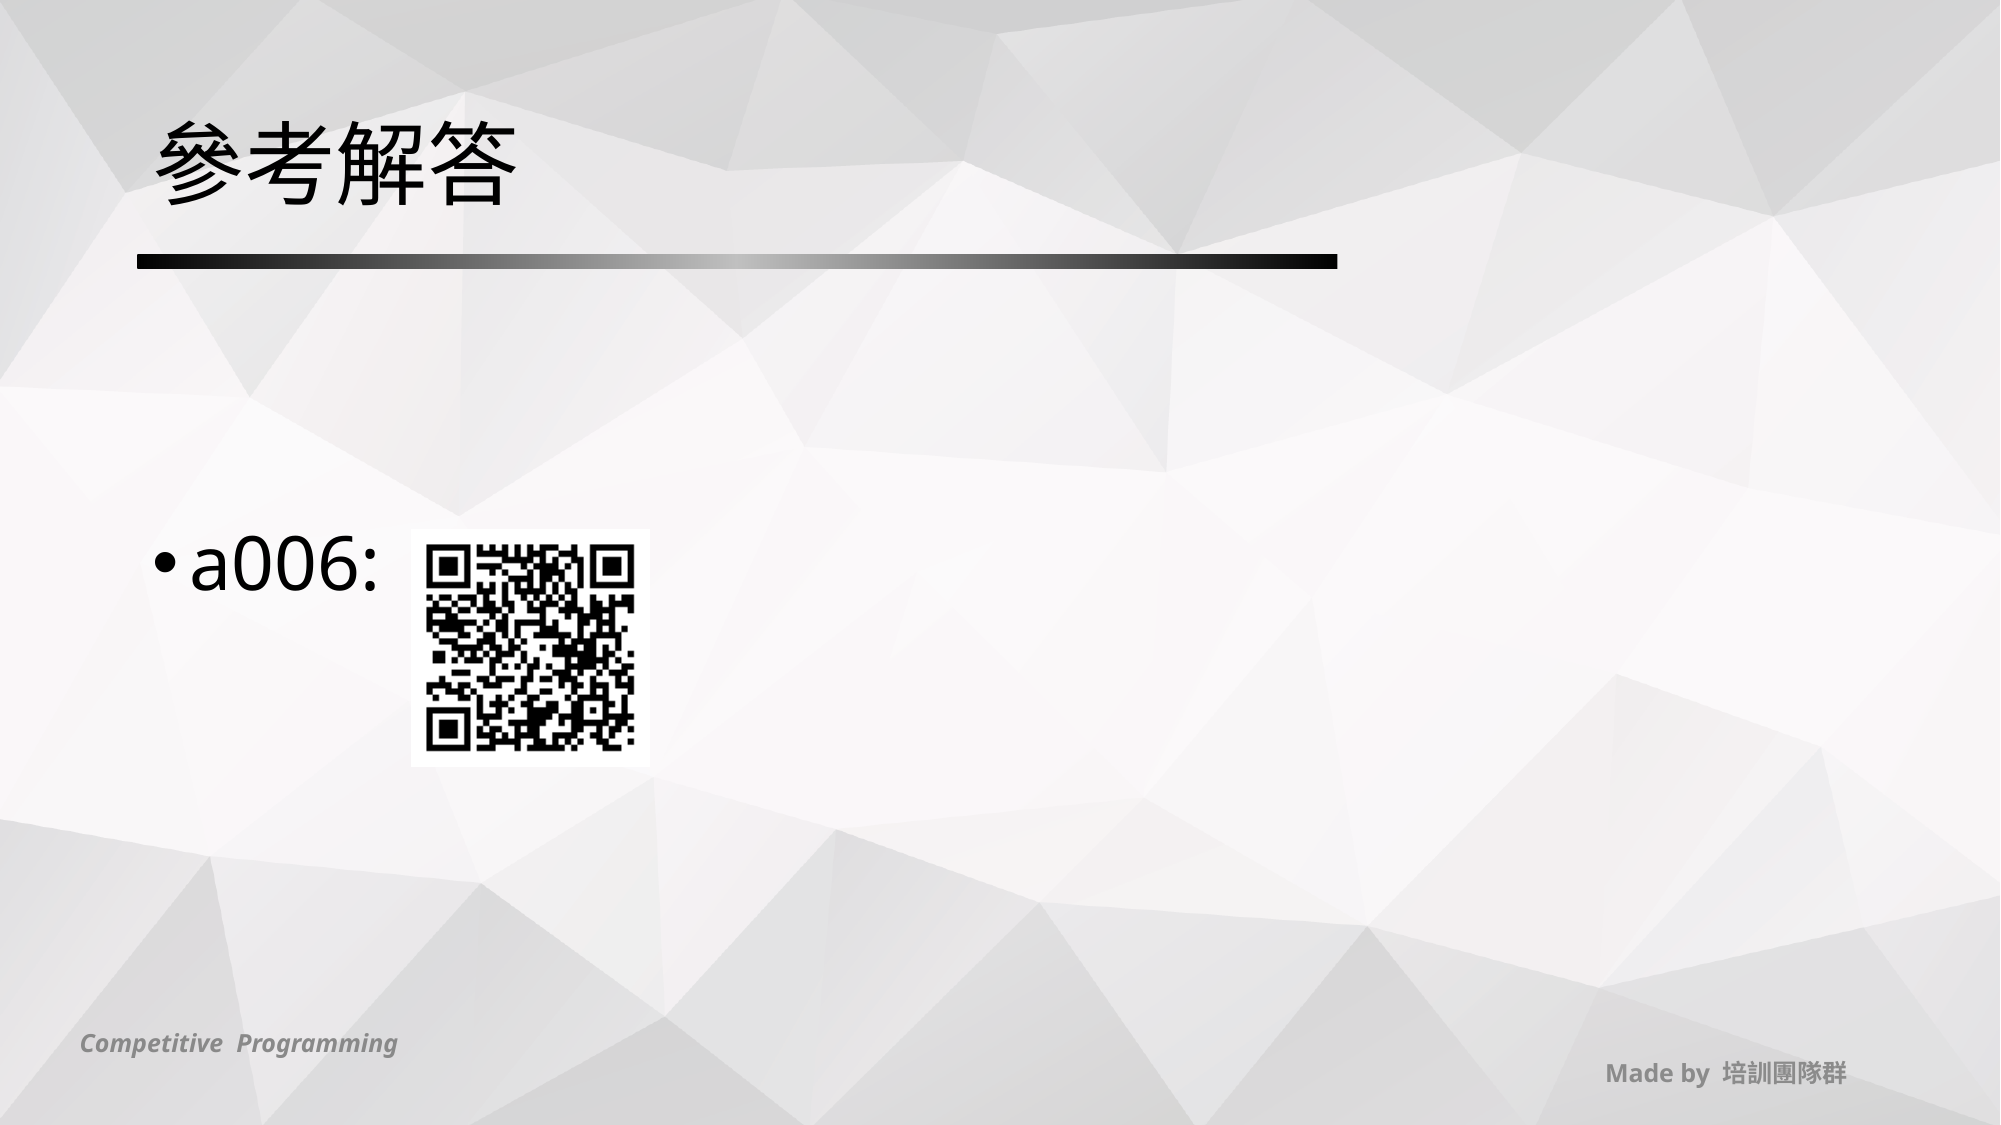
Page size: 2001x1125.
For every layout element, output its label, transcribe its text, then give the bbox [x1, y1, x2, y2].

picture [411, 528, 650, 767]
title 參考解答 [137, 59, 1863, 278]
list a006: [137, 518, 1863, 1125]
picture [0, 0, 2000, 1125]
